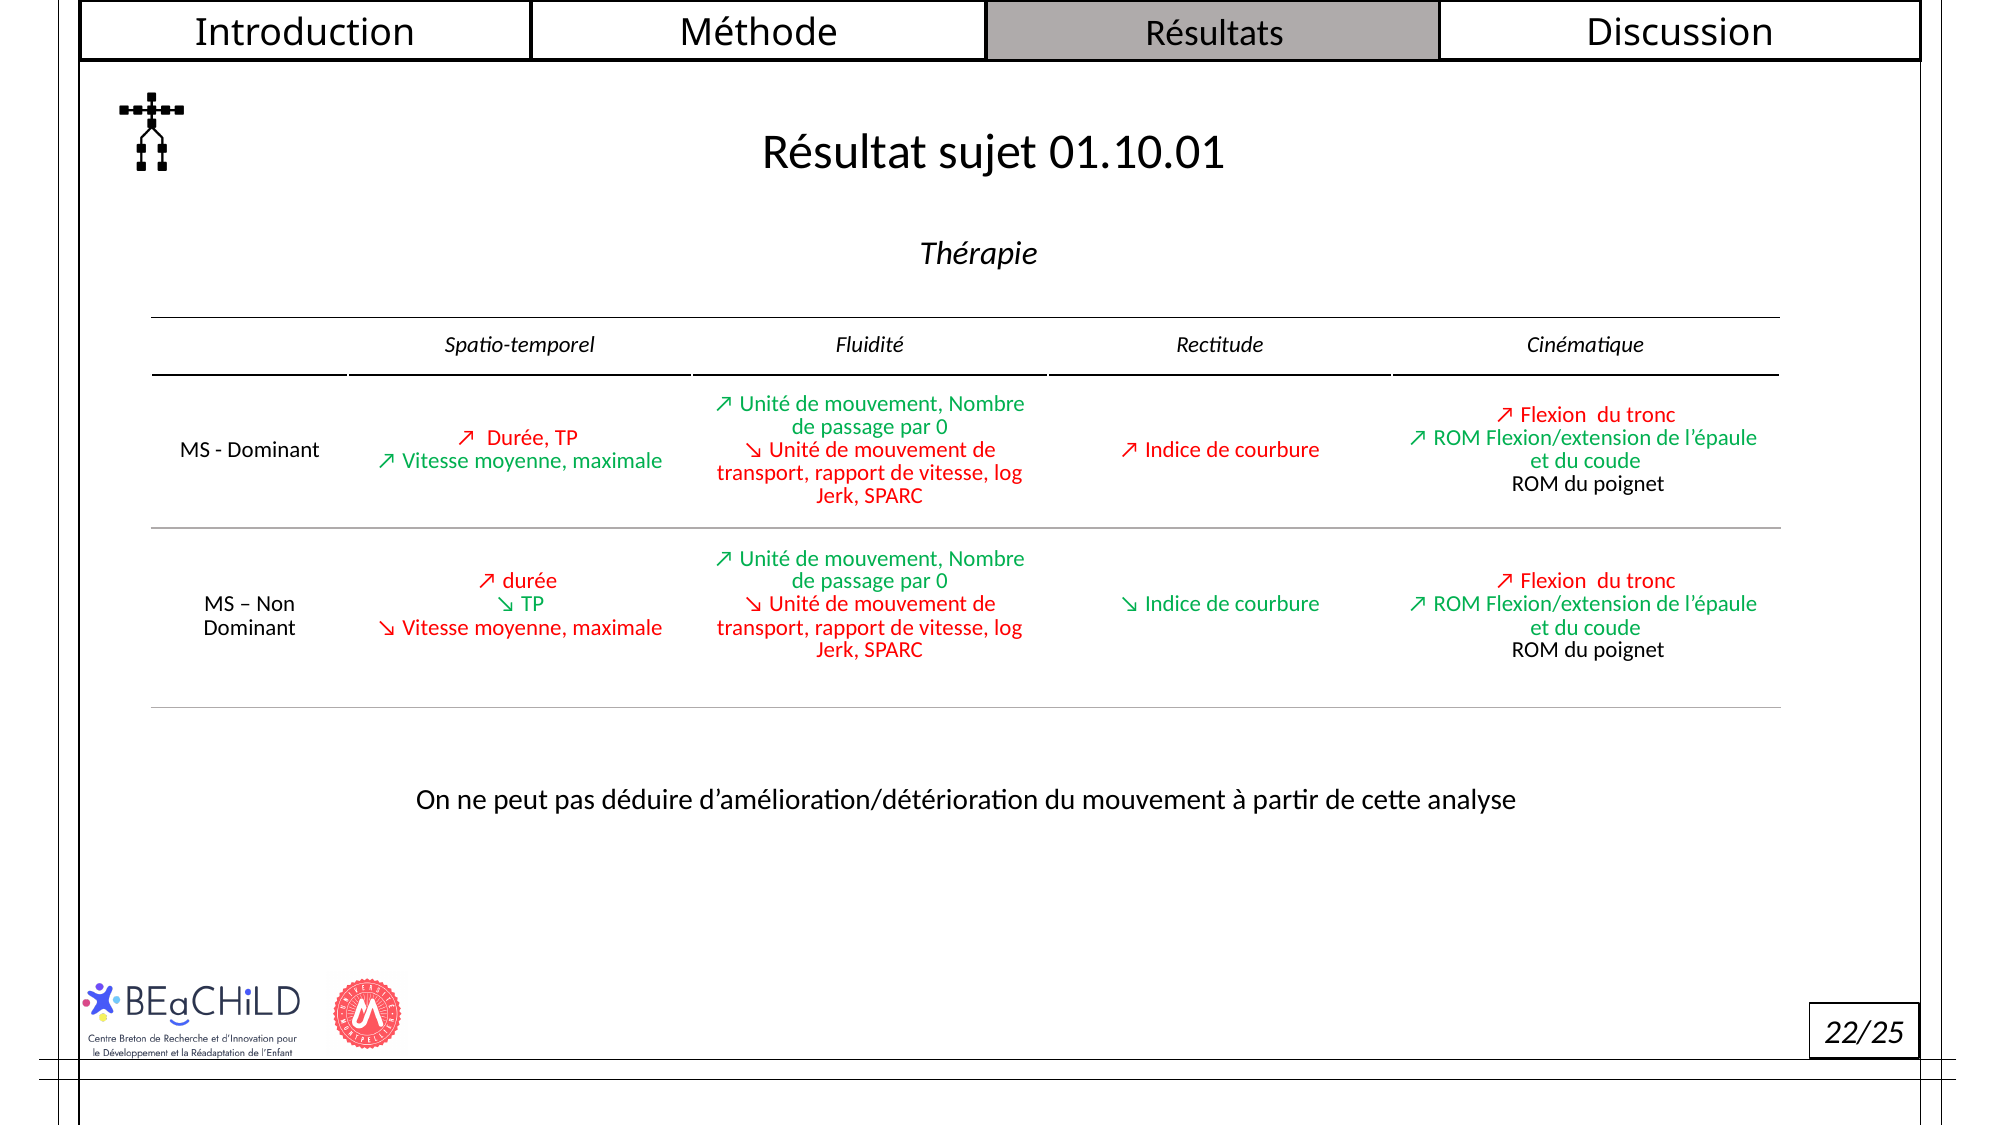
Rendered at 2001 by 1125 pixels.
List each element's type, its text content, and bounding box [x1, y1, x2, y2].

picture [111, 91, 192, 172]
text_box Thérapie [904, 224, 1084, 279]
text_box Résultat sujet 01.10.01 [409, 111, 1579, 186]
text_box Résultats [986, 0, 1439, 61]
text_box Introduction [80, 0, 531, 61]
text_box 22/25 [1809, 1003, 1920, 1058]
text_box Méthode [531, 0, 986, 60]
text_box On ne peut pas déduire d’amélioration/détérioration du mouvement à partir de cette analyse [401, 772, 1553, 823]
picture [71, 972, 311, 1069]
text_box Discussion [1439, 0, 1920, 61]
picture [326, 971, 408, 1056]
